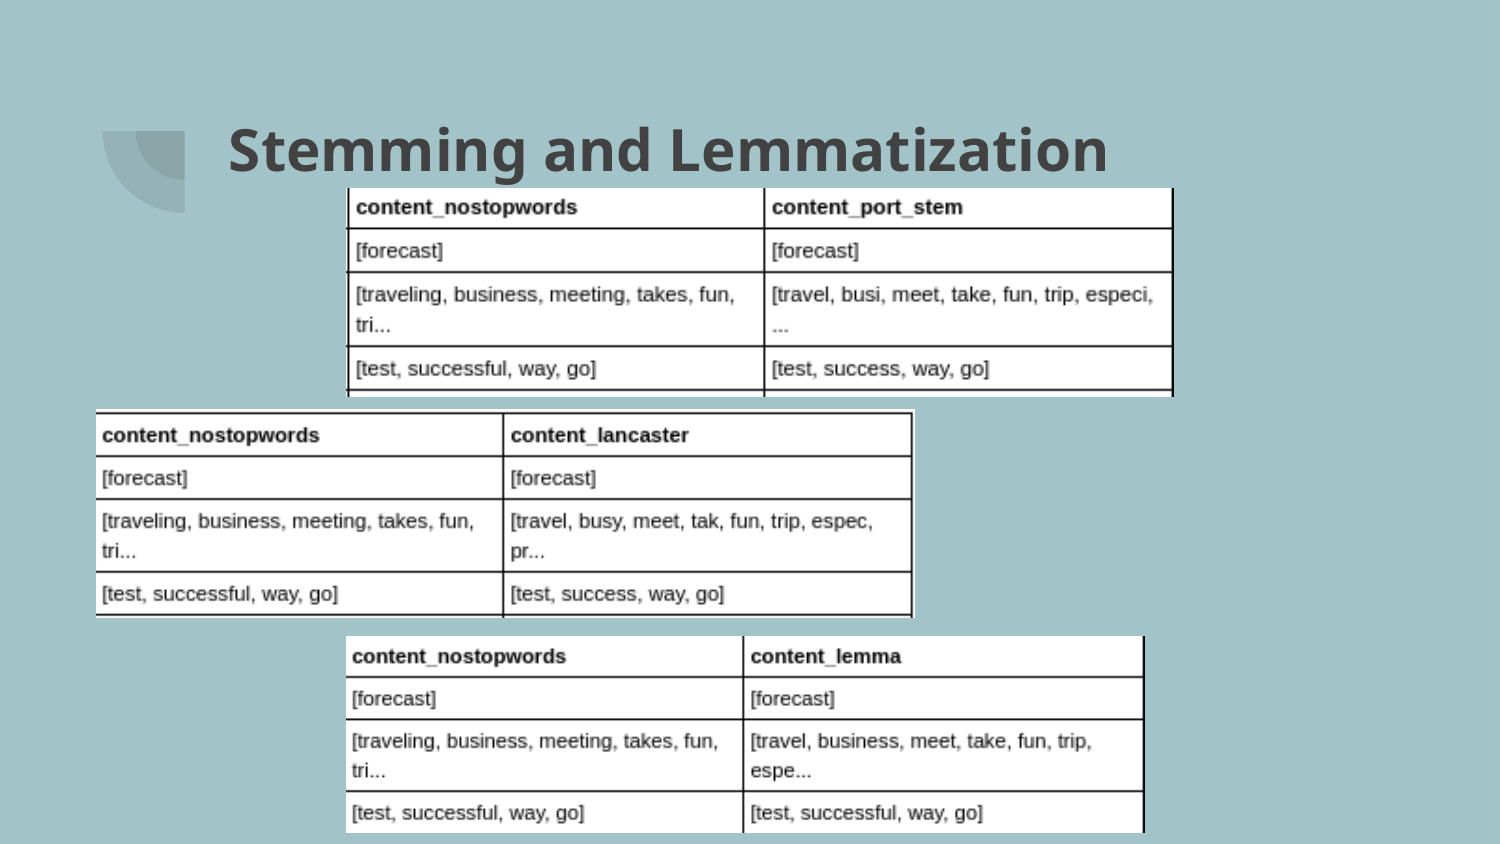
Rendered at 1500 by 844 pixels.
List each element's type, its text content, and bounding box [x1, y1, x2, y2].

picture [346, 187, 1175, 398]
picture [346, 636, 1146, 834]
picture [96, 409, 915, 619]
title Stemming and Lemmatization [213, 98, 1289, 359]
